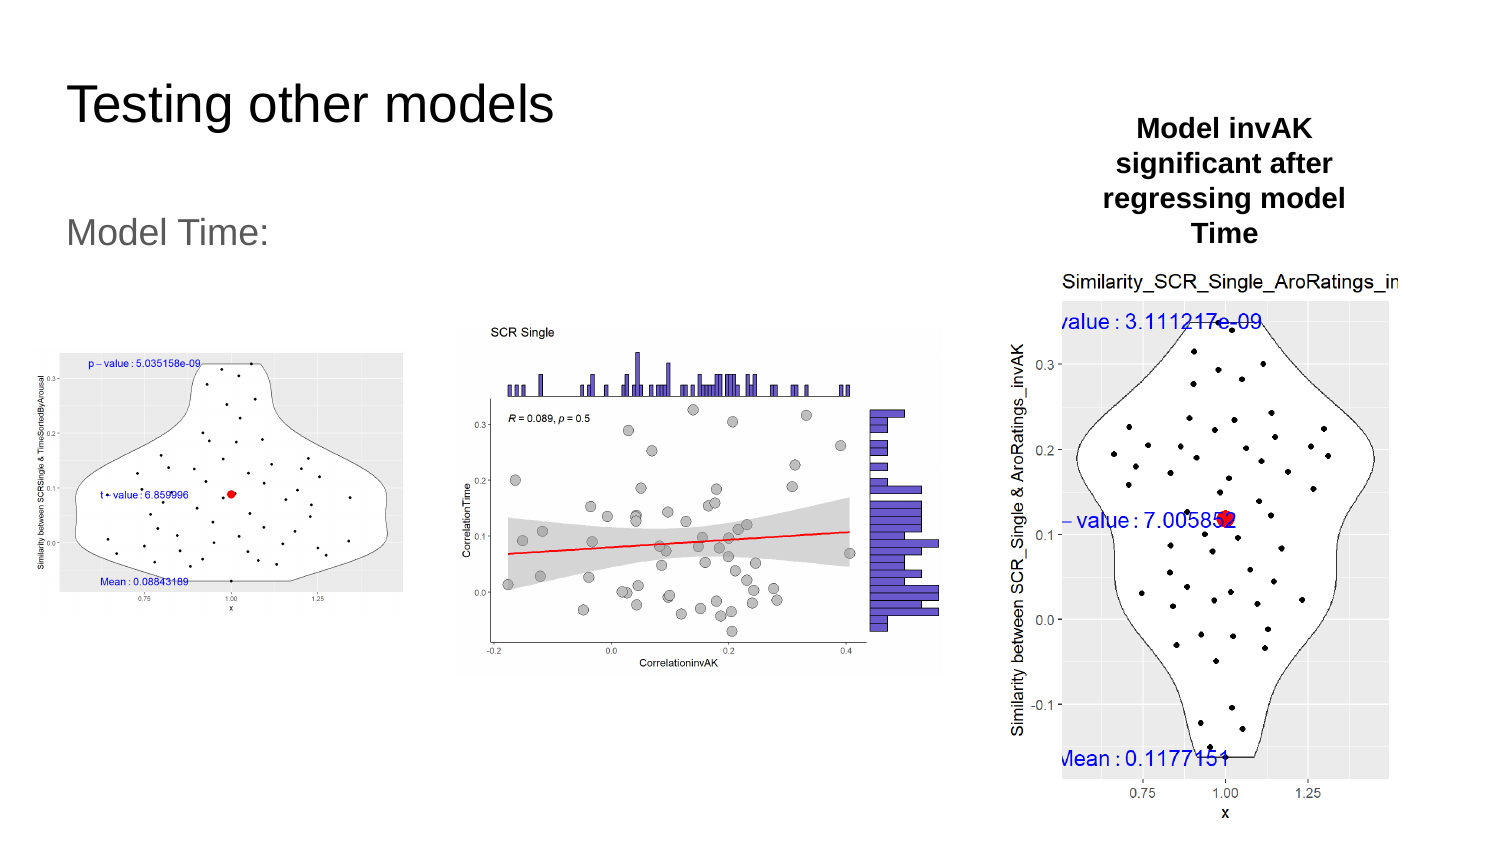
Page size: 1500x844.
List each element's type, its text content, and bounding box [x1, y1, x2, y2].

picture [454, 327, 942, 675]
list Model Time: [51, 186, 1449, 747]
picture [1001, 264, 1400, 831]
title Testing other models [51, 54, 1449, 149]
picture [33, 349, 407, 617]
text_box Model invAK significant after regressing model Time [1057, 94, 1392, 211]
